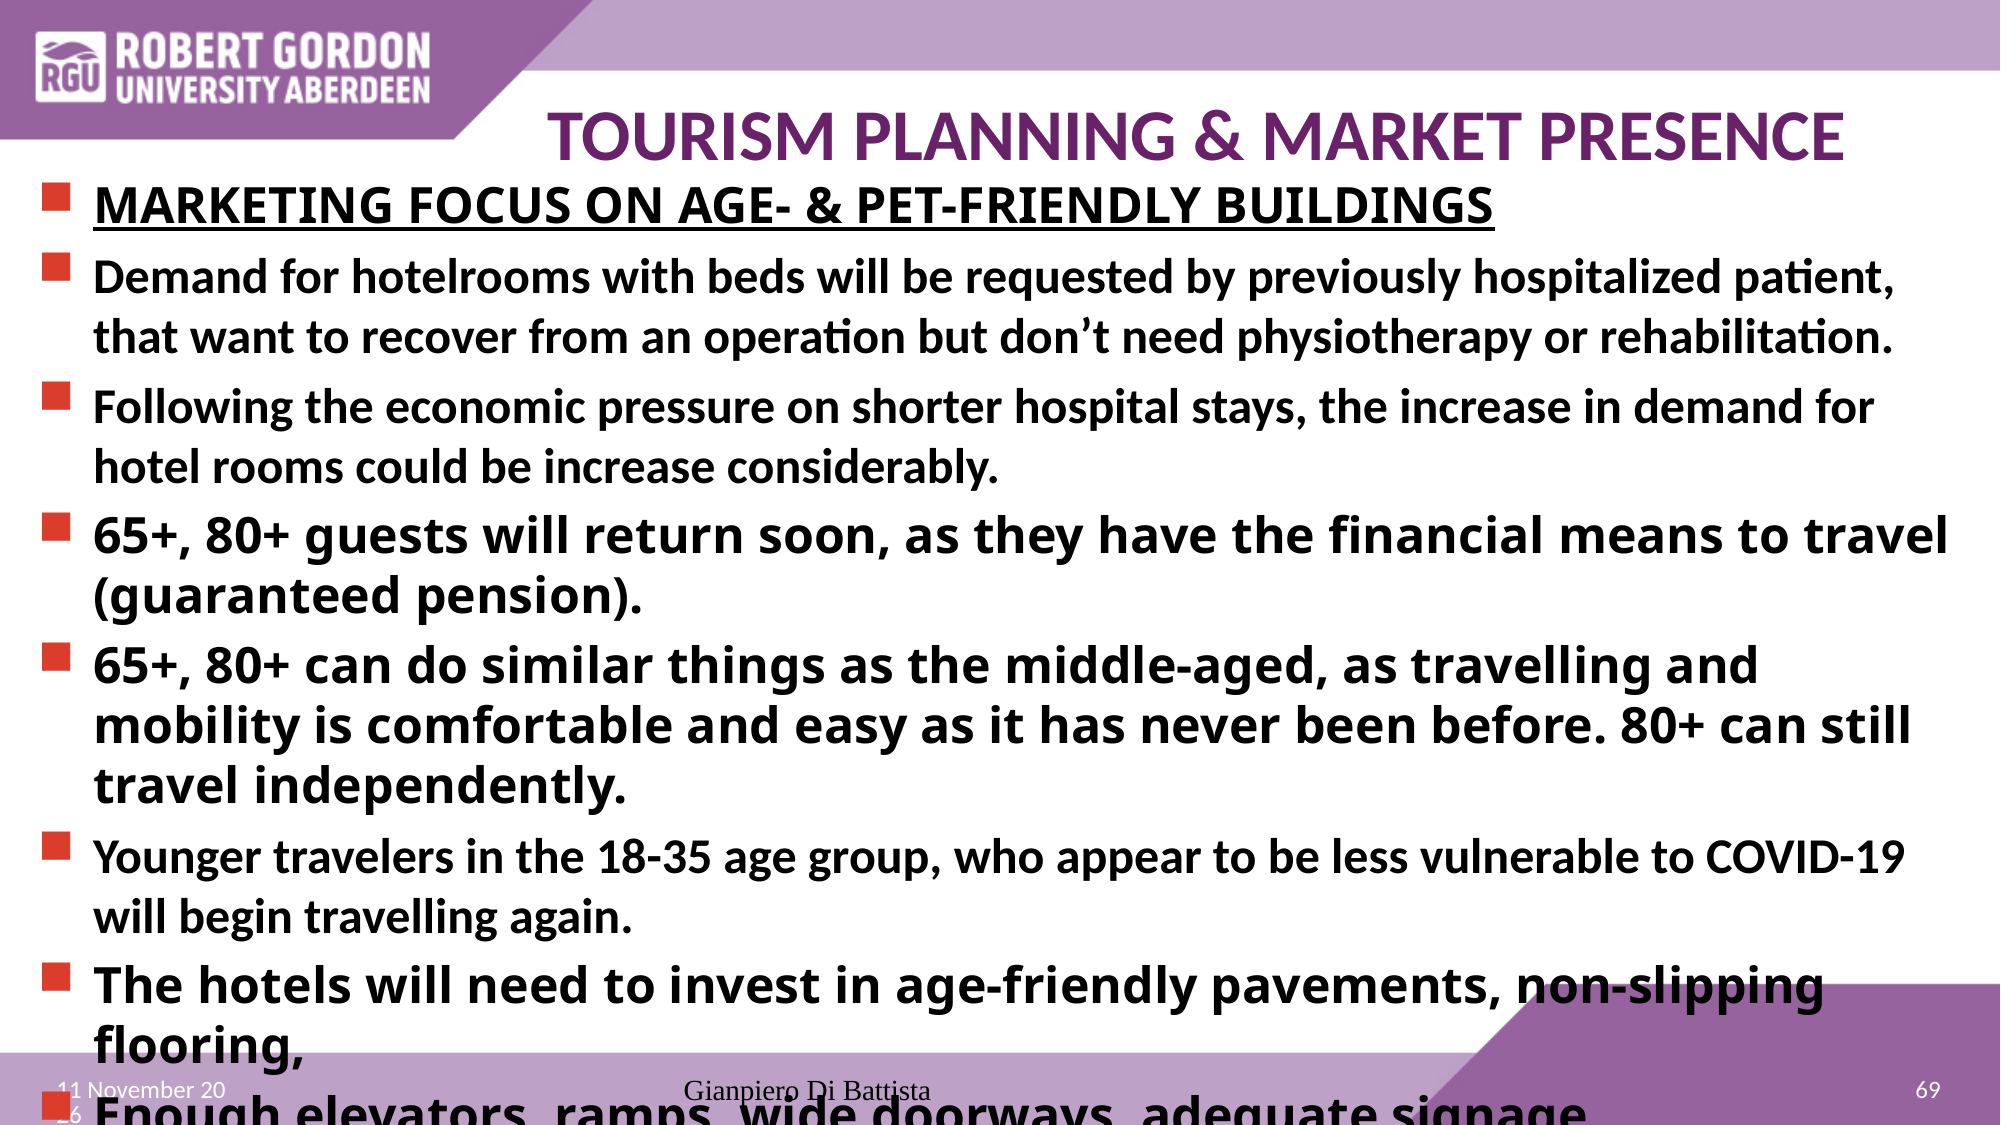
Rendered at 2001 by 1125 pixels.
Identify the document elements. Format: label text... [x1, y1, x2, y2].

text_box MARKETING FOCUS ON AGE- & PET-FRIENDLY BUILDINGS Demand for hotelrooms with beds will be requested by previously hospitalized patient, that want to recover from an operation but don’t need physiotherapy or rehabilitation. Following the economic pressure on shorter hospital stays, the increase in demand for hotel rooms could be increase considerably. 65+, 80+ guests will return soon, as they have the financial means to travel (guaranteed pension). 65+, 80+ can do similar things as the middle-aged, as travelling and mobility is comfortable and easy as it has never been before. 80+ can still travel independently. Younger travelers in the 18-35 age group, who appear to be less vulnerable to COVID-19 will begin travelling again. The hotels will need to invest in age-friendly pavements, non-slipping flooring, Enough elevators, ramps, wide doorways, adequate signage, [22, 165, 1978, 909]
picture [0, 0, 2000, 1125]
footer Gianpiero Di Battista [284, 1058, 1330, 1119]
title TOURISM PLANNING & MARKET PRESENCE [532, 89, 1956, 165]
slide_number 69 [1412, 1058, 1956, 1119]
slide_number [41, 1058, 250, 1119]
